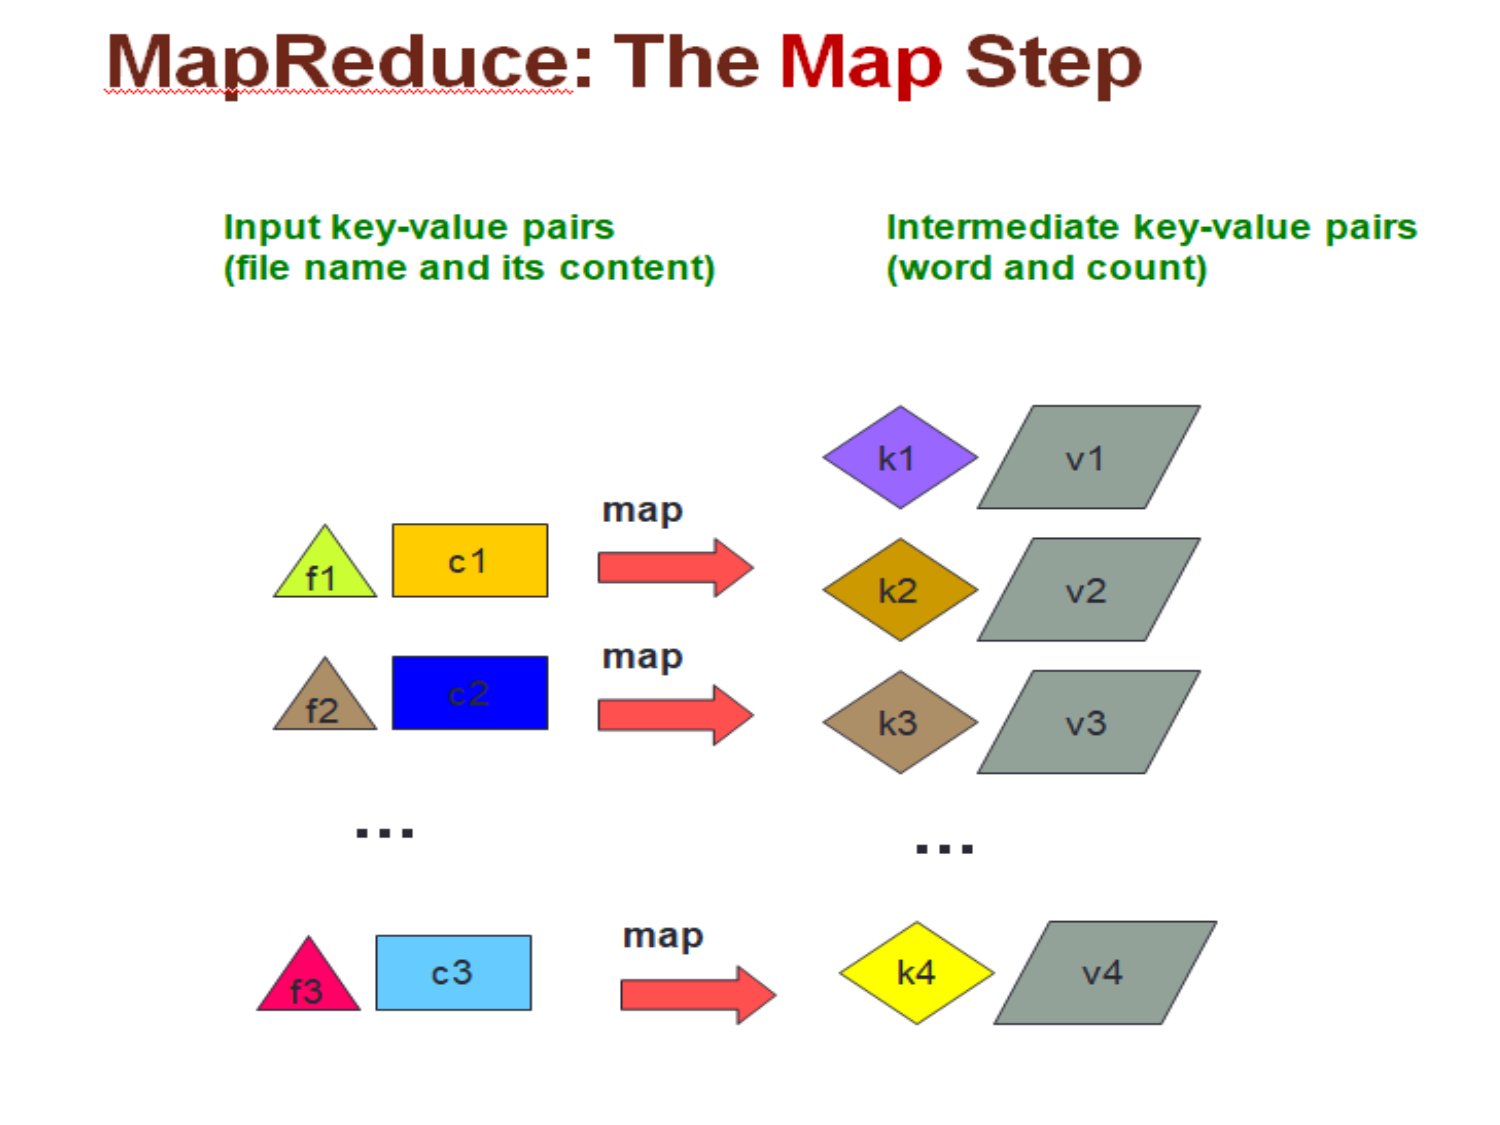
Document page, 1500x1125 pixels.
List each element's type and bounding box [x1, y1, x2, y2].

list [24, 8, 1463, 1096]
